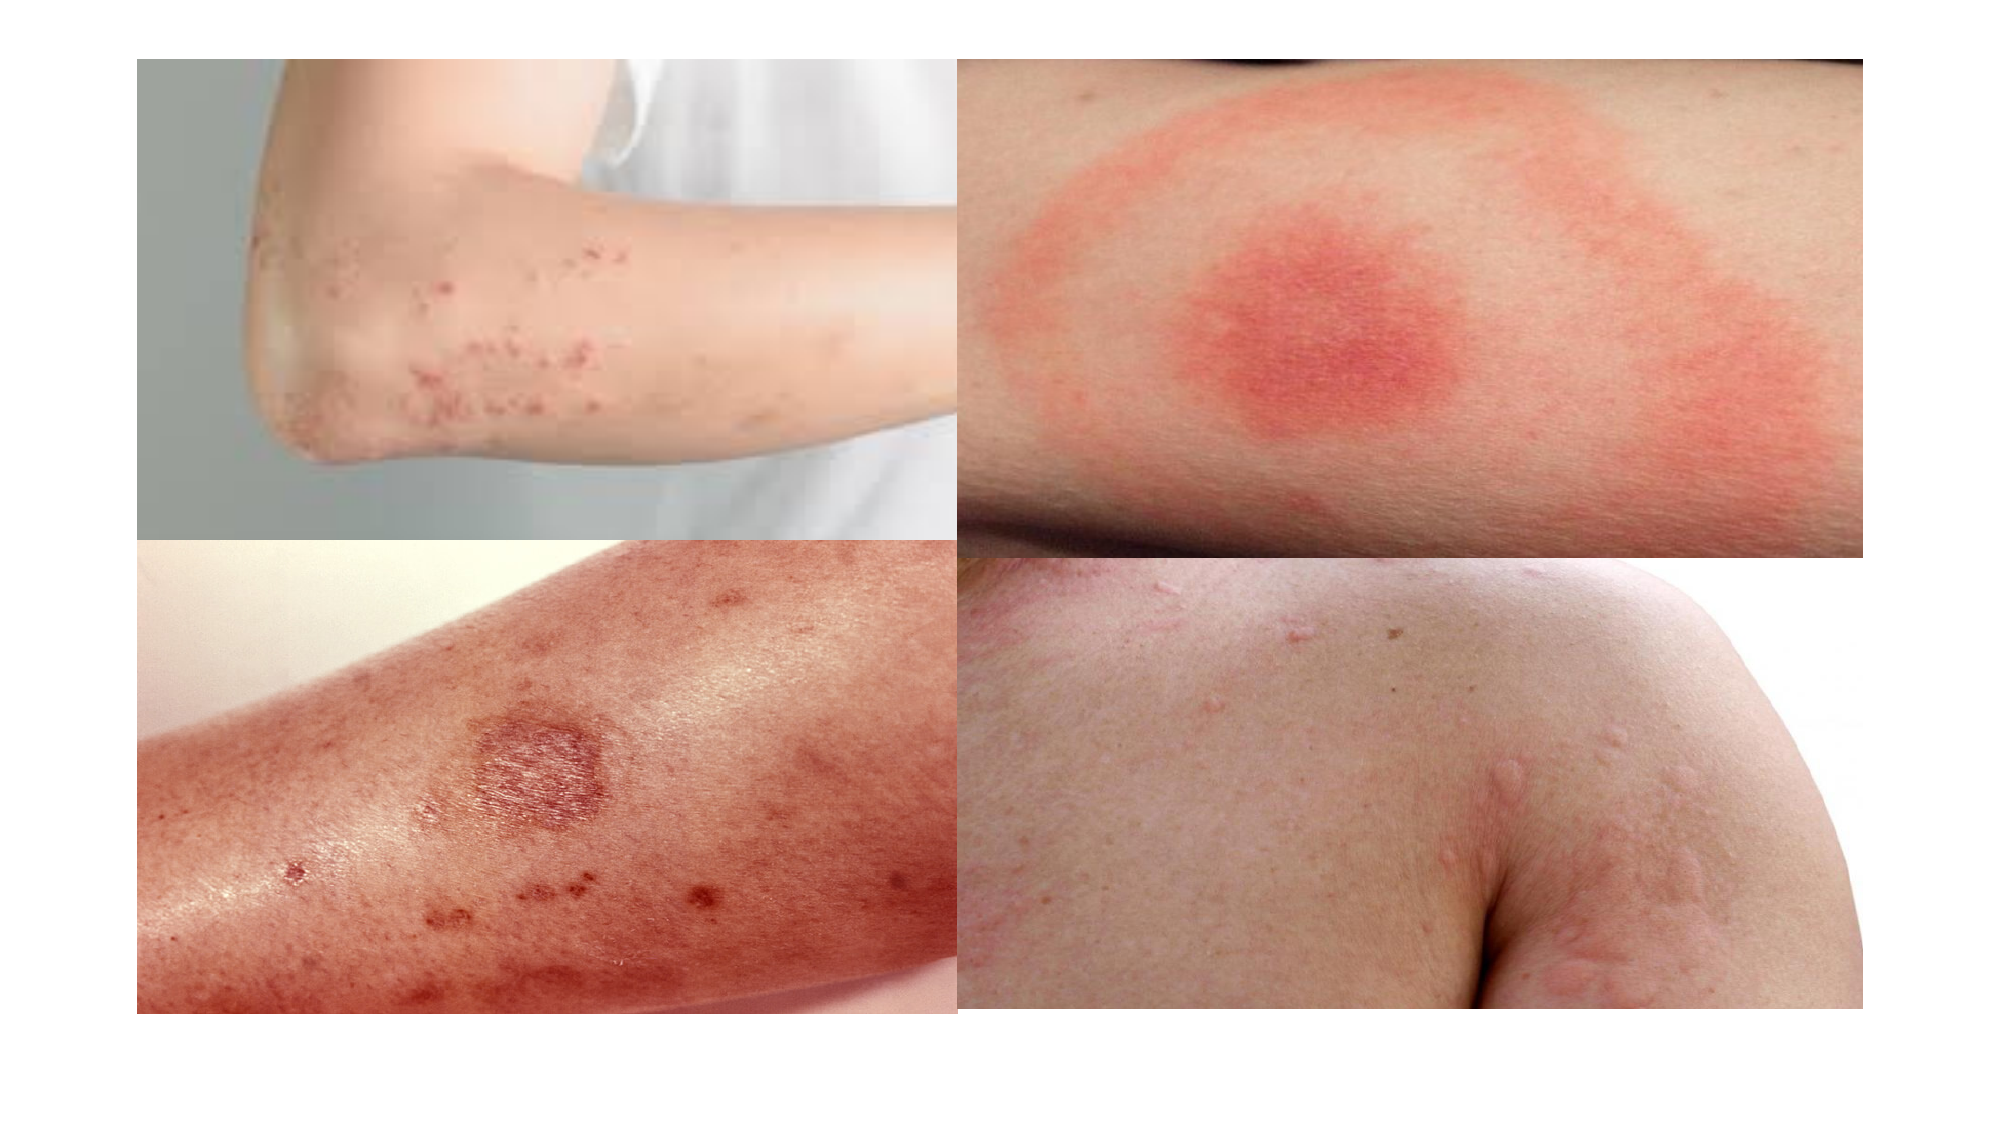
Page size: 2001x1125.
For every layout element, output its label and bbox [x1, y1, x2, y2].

picture [137, 59, 1863, 1014]
